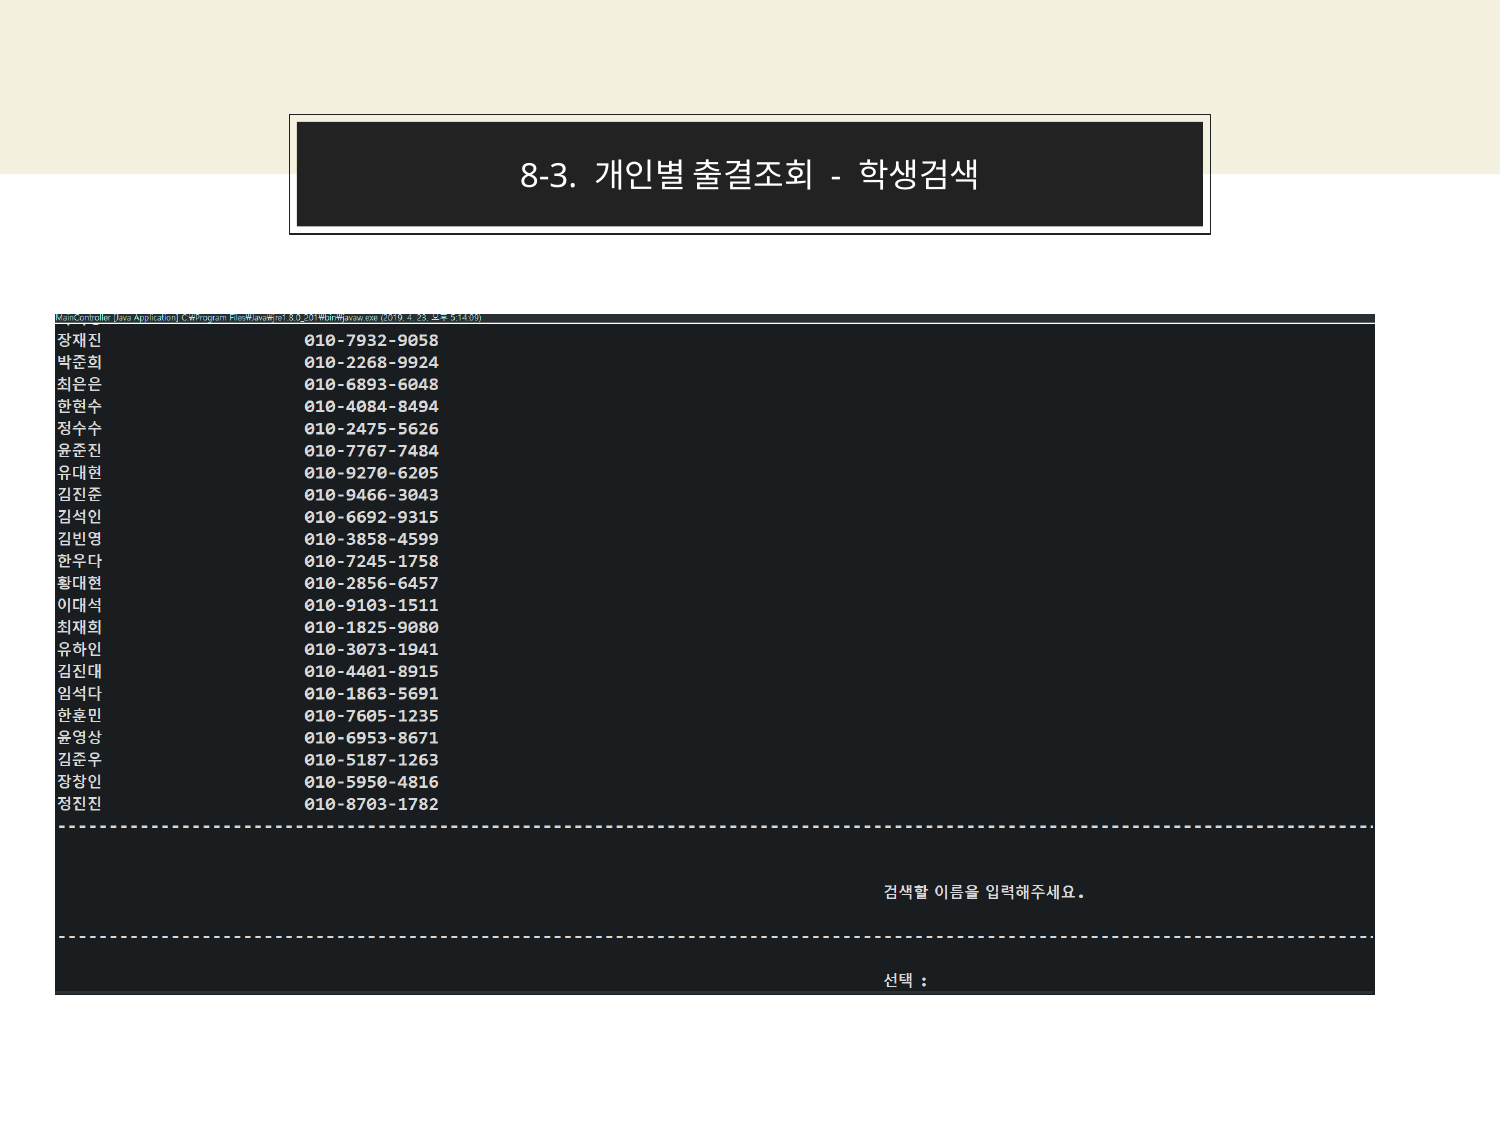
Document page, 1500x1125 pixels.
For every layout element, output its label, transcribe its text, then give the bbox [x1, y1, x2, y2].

picture [54, 314, 1375, 995]
title 8-3. 개인별 출결조회 - 학생검색 [296, 121, 1203, 227]
